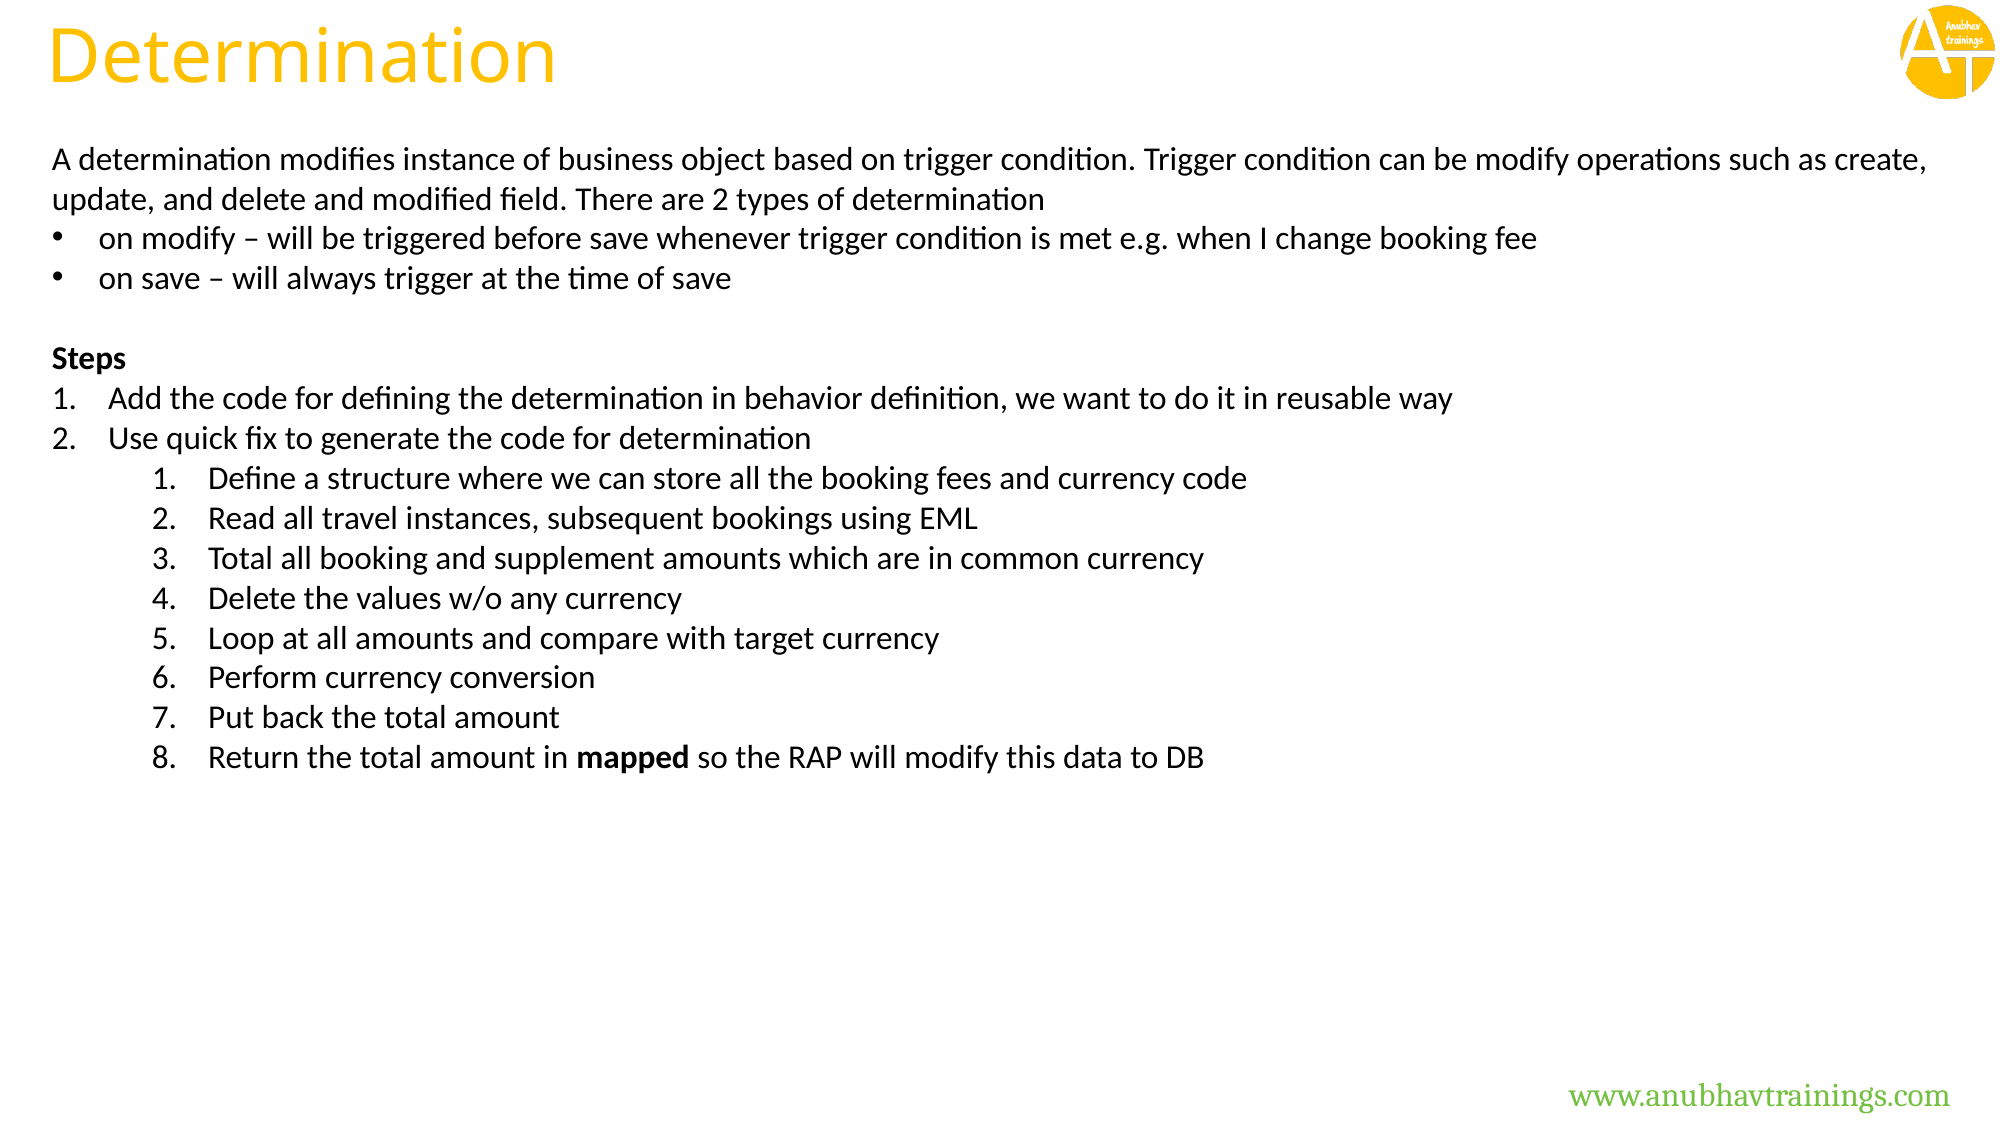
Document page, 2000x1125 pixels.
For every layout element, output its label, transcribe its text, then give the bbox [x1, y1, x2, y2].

text_box www.anubhavtrainings.com [1554, 1065, 2000, 1121]
picture [1891, 0, 2000, 107]
text_box A determination modifies instance of business object based on trigger condition. Trigger condition can be modify operations such as create, update, and delete and modified field. There are 2 types of determination on modify – will be triggered before save whenever trigger condition is met e.g. when I change booking fee on save – will always trigger at the time of save Steps Add the code for defining the determination in behavior definition, we want to do it in reusable way Use quick fix to generate the code for determination Define a structure where we can store all the booking fees and currency code Read all travel instances, subsequent bookings using EML Total all booking and supplement amounts which are in common currency Delete the values w/o any currency Loop at all amounts and compare with target currency Perform currency conversion Put back the total amount Return the total amount in mapped so the RAP will modify this data to DB [36, 129, 1974, 823]
text_box Determination [31, 0, 1874, 105]
